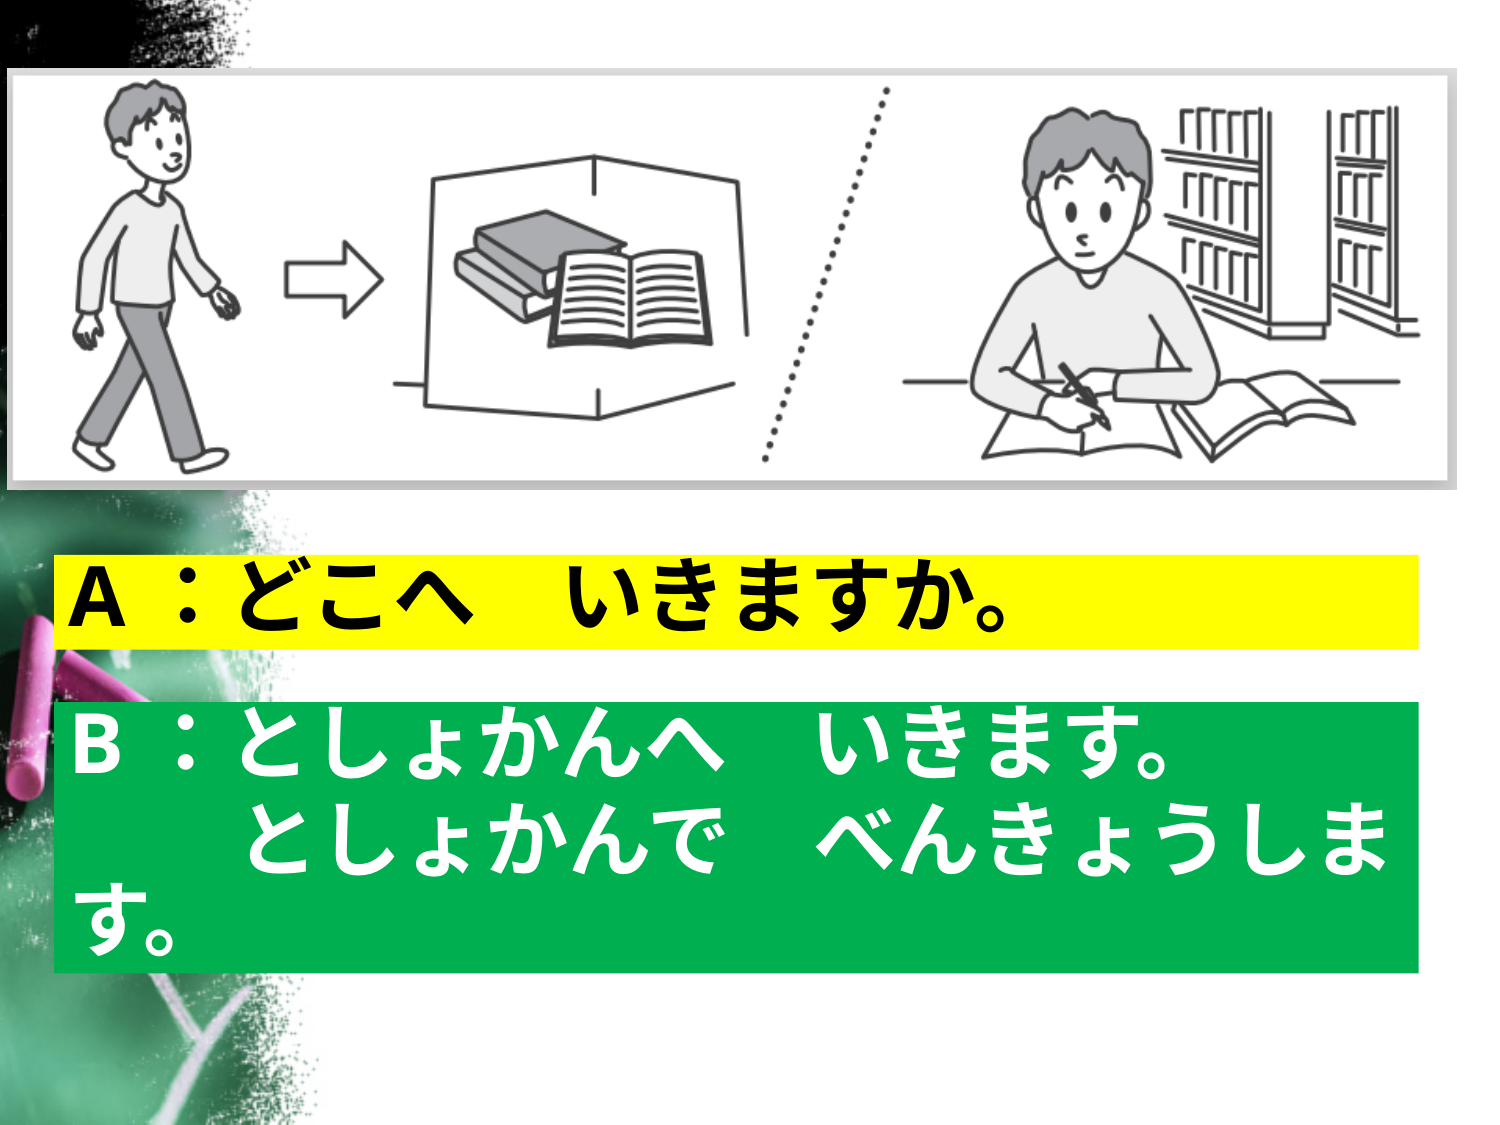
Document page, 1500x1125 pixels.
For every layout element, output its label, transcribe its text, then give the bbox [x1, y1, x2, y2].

picture [0, 0, 1500, 1125]
text_box A：どこへ いきますか。 [54, 554, 1419, 650]
text_box B：としょかんへ いきます。 としょかんで べんきょうします。 [54, 702, 1419, 974]
